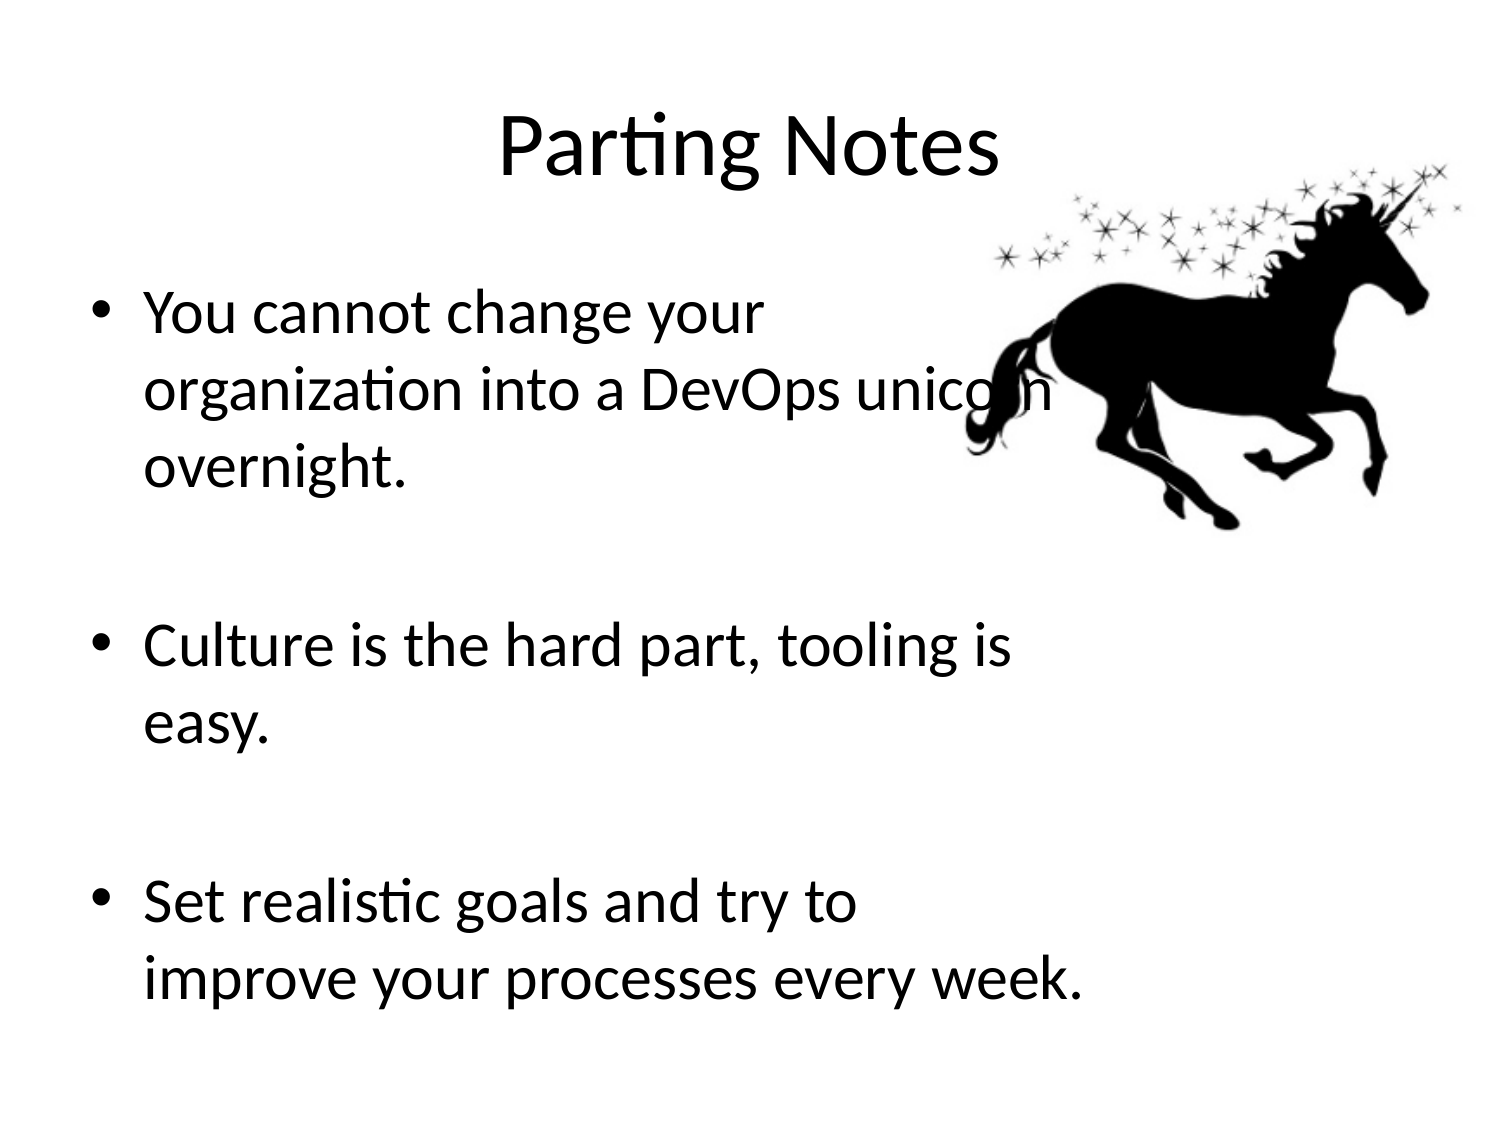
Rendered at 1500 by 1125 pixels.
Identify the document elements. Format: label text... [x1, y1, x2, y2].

list You cannot change your organization into a DevOps unicorn overnight. Culture is the hard part, tooling is easy. Set realistic goals and try to improve your processes every week. [75, 262, 1103, 1069]
title Parting Notes [75, 45, 1425, 233]
picture [962, 120, 1482, 563]
